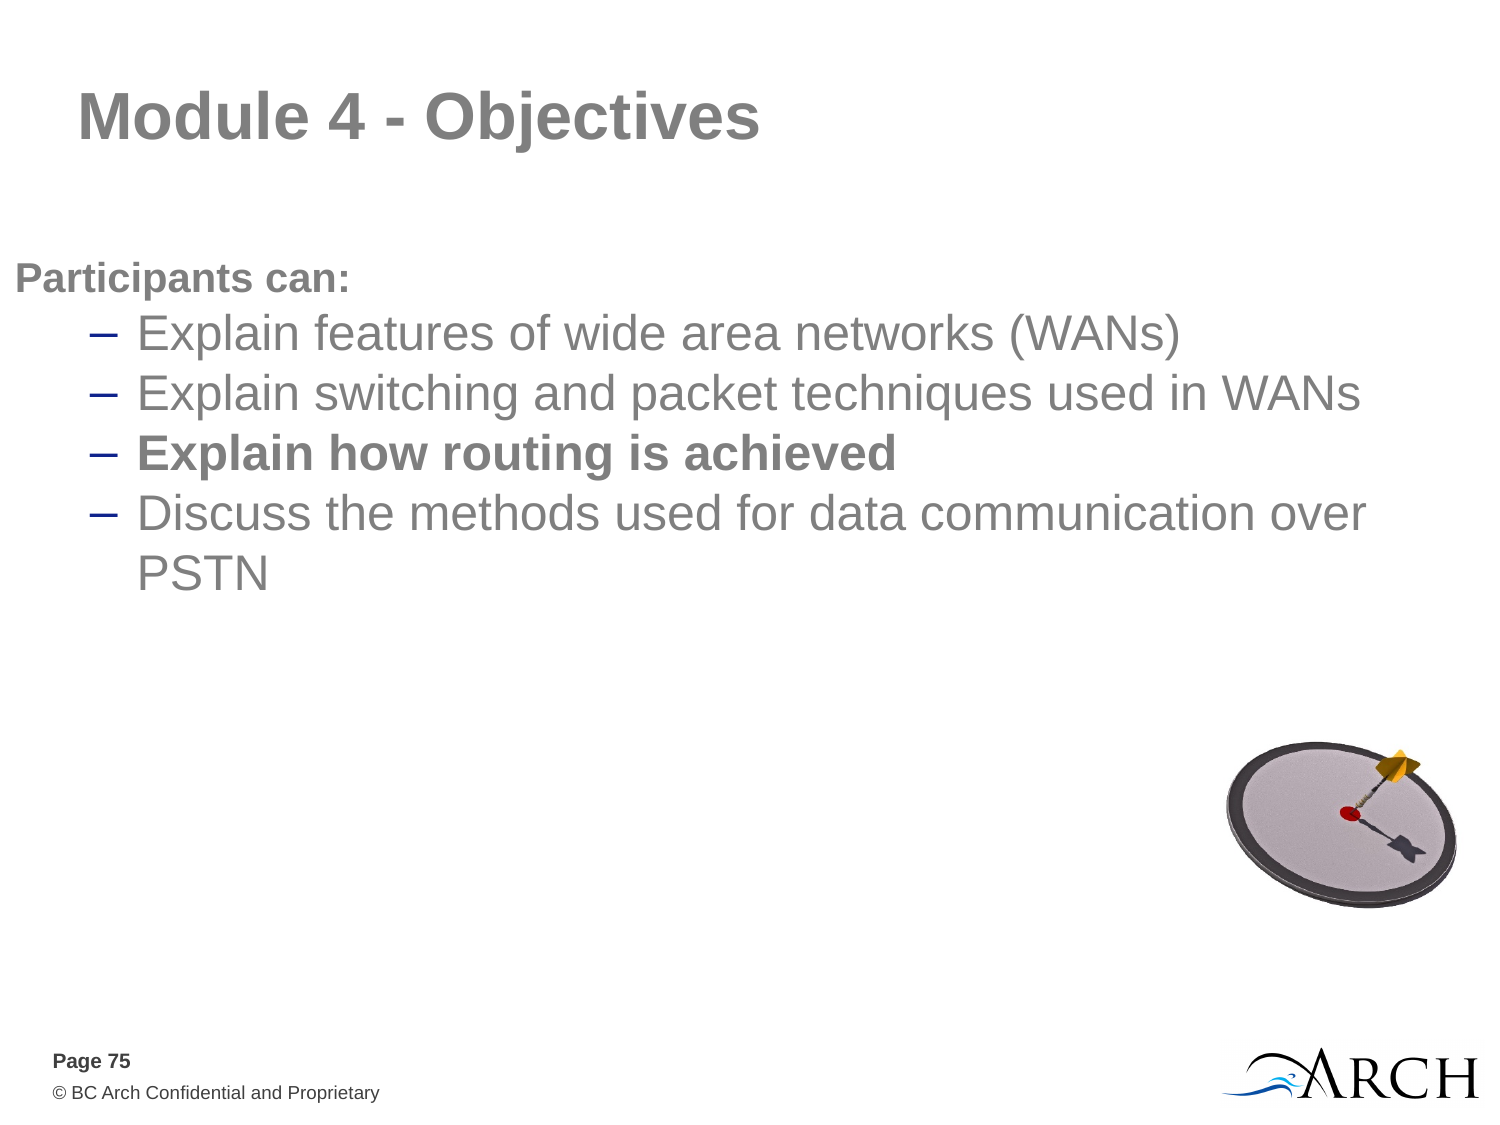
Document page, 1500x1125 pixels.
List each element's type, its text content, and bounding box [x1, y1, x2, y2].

picture [1220, 1039, 1485, 1108]
title Module 4 - Objectives [62, 62, 1413, 163]
list Participants can: Explain features of wide area networks (WANs) Explain switching and packet techniques used in WANs Explain how routing is achieved Discuss the methods used for data communication over PSTN [0, 243, 1459, 941]
picture [1179, 699, 1500, 941]
